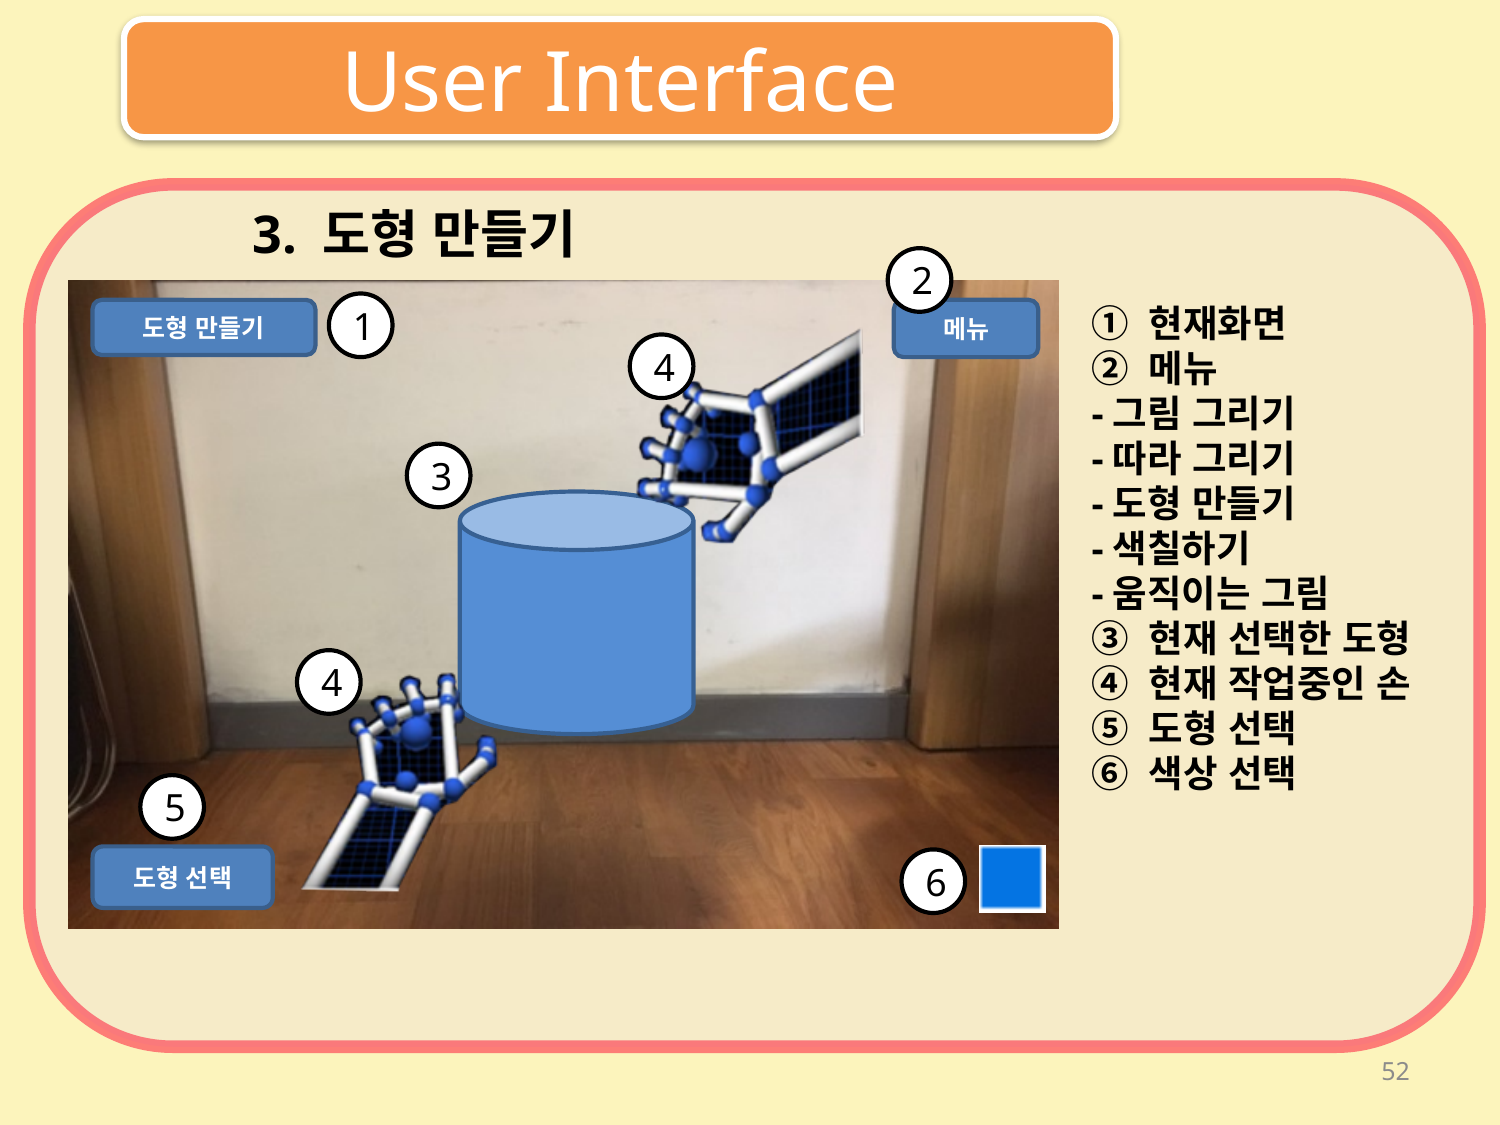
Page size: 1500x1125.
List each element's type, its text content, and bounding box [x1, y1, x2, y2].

text_box [27, 182, 1482, 1049]
text_box 2 [885, 246, 954, 278]
text_box User Interface [120, 15, 1120, 141]
text_box ① 현재화면 ② 메뉴 -그림 그리기 -따라 그리기 -도형 만들기 -색칠하기 -움직이는 그림 ③ 현재 선택한 도형 ④ 현재 작업중인 손 ⑤ 도형 선택 ⑥ 색상 선택 [1076, 292, 1500, 803]
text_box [67, 279, 1060, 929]
text_box 3. 도형 만들기 [237, 193, 622, 271]
slide_number 52 [1352, 1042, 1425, 1103]
